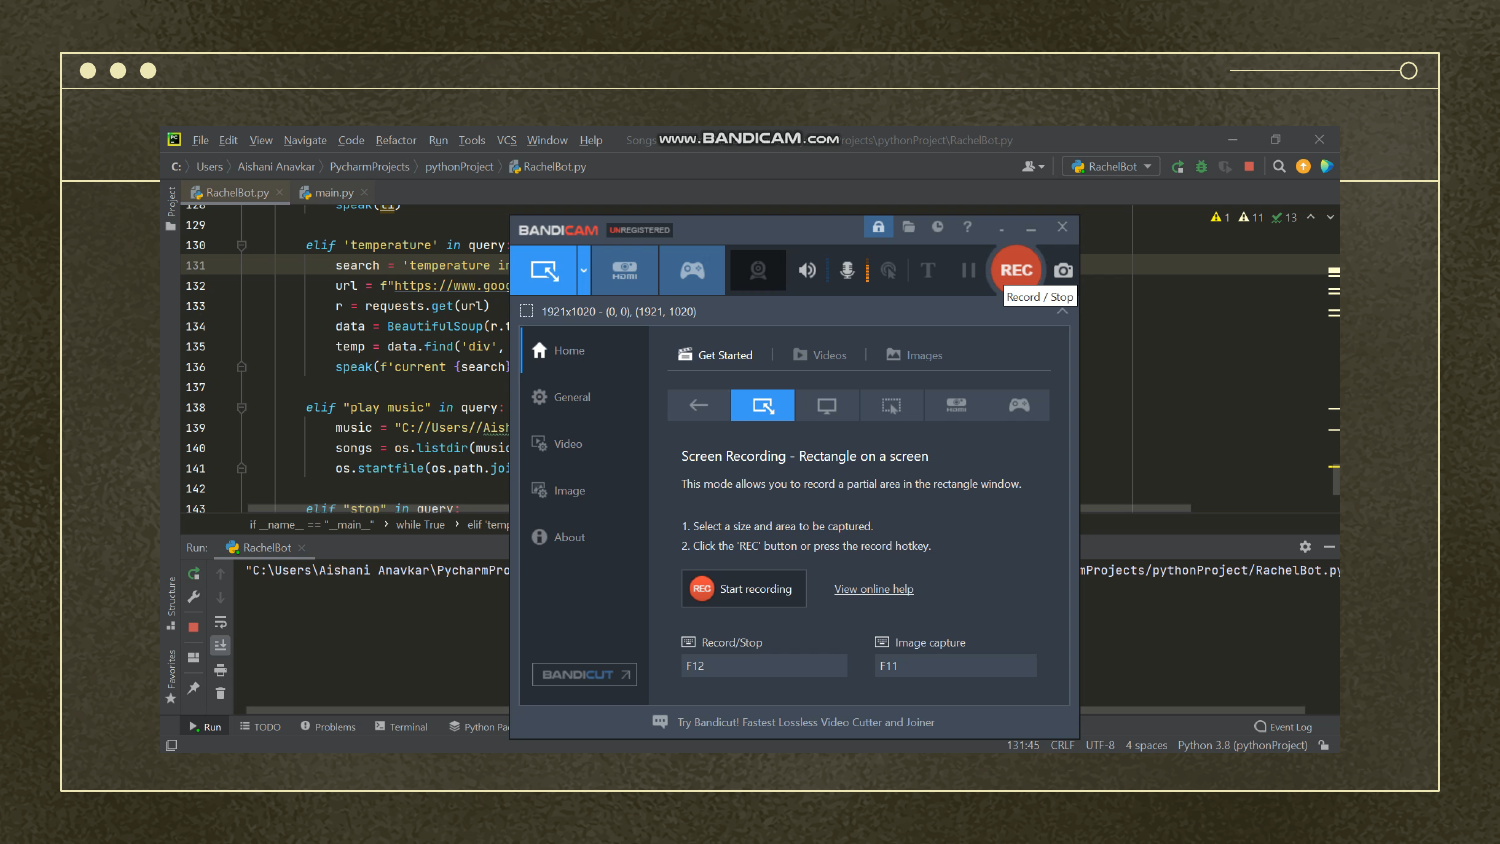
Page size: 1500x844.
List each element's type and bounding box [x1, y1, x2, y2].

text_box [159, 125, 1341, 754]
